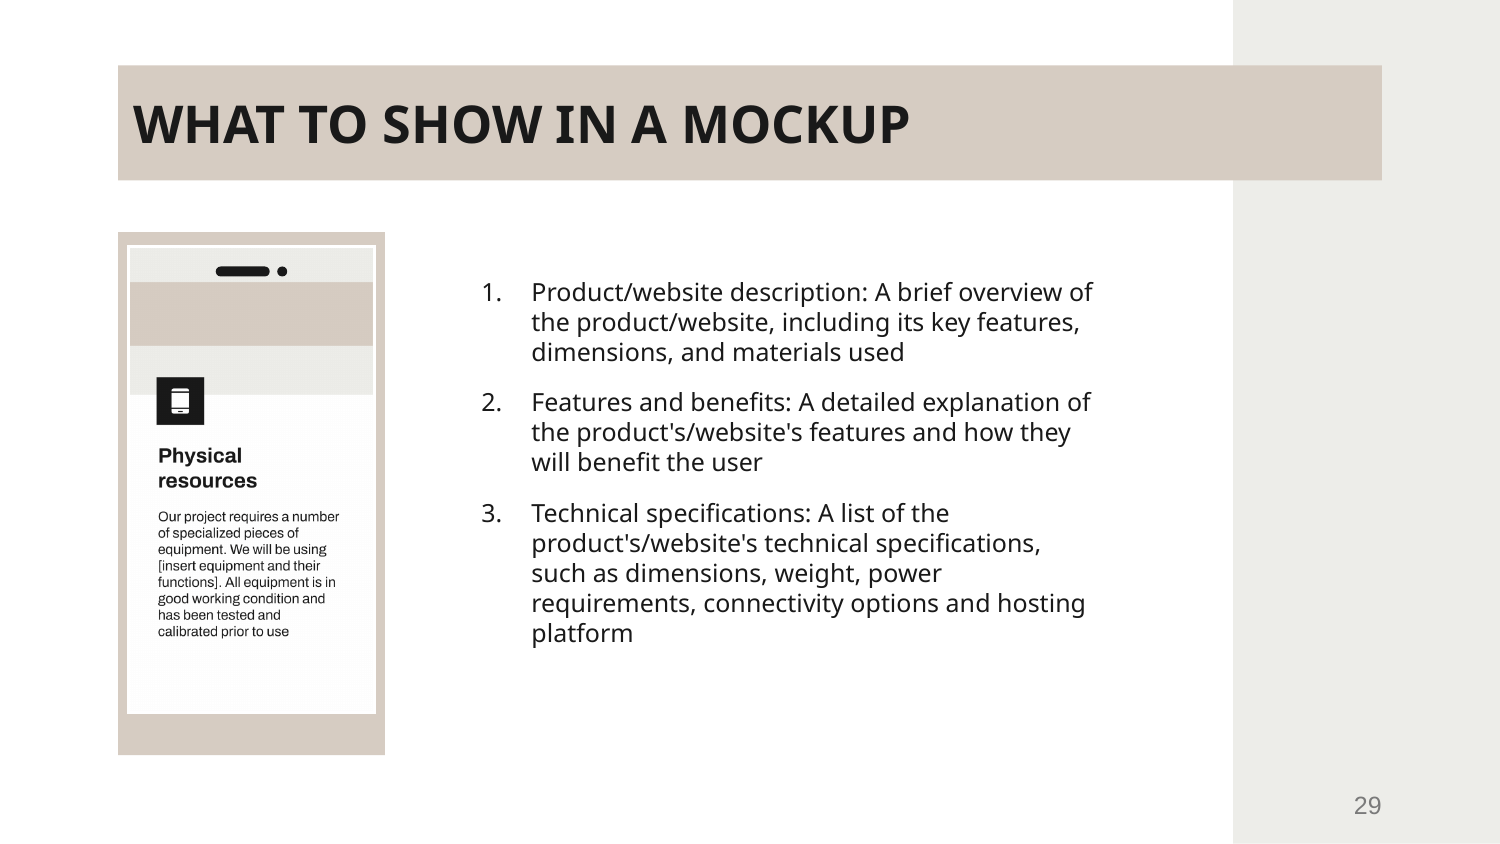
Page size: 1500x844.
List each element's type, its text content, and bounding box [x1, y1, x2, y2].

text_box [215, 266, 288, 277]
subtitle Product/website description: A brief overview of the product/website, including its key features, dimensions, and materials used Features and benefits: A detailed explanation of the product's/website's features and how they will benefit the user Technical specifications: A list of the product's/website's technical specifications, such as dimensions, weight, power requirements, connectivity options and hosting platform [441, 261, 1110, 633]
slide_number 29 [1059, 782, 1397, 828]
picture [129, 247, 374, 712]
text_box [118, 232, 385, 756]
title WHAT TO SHOW IN A MOCKUP [118, 65, 1382, 181]
